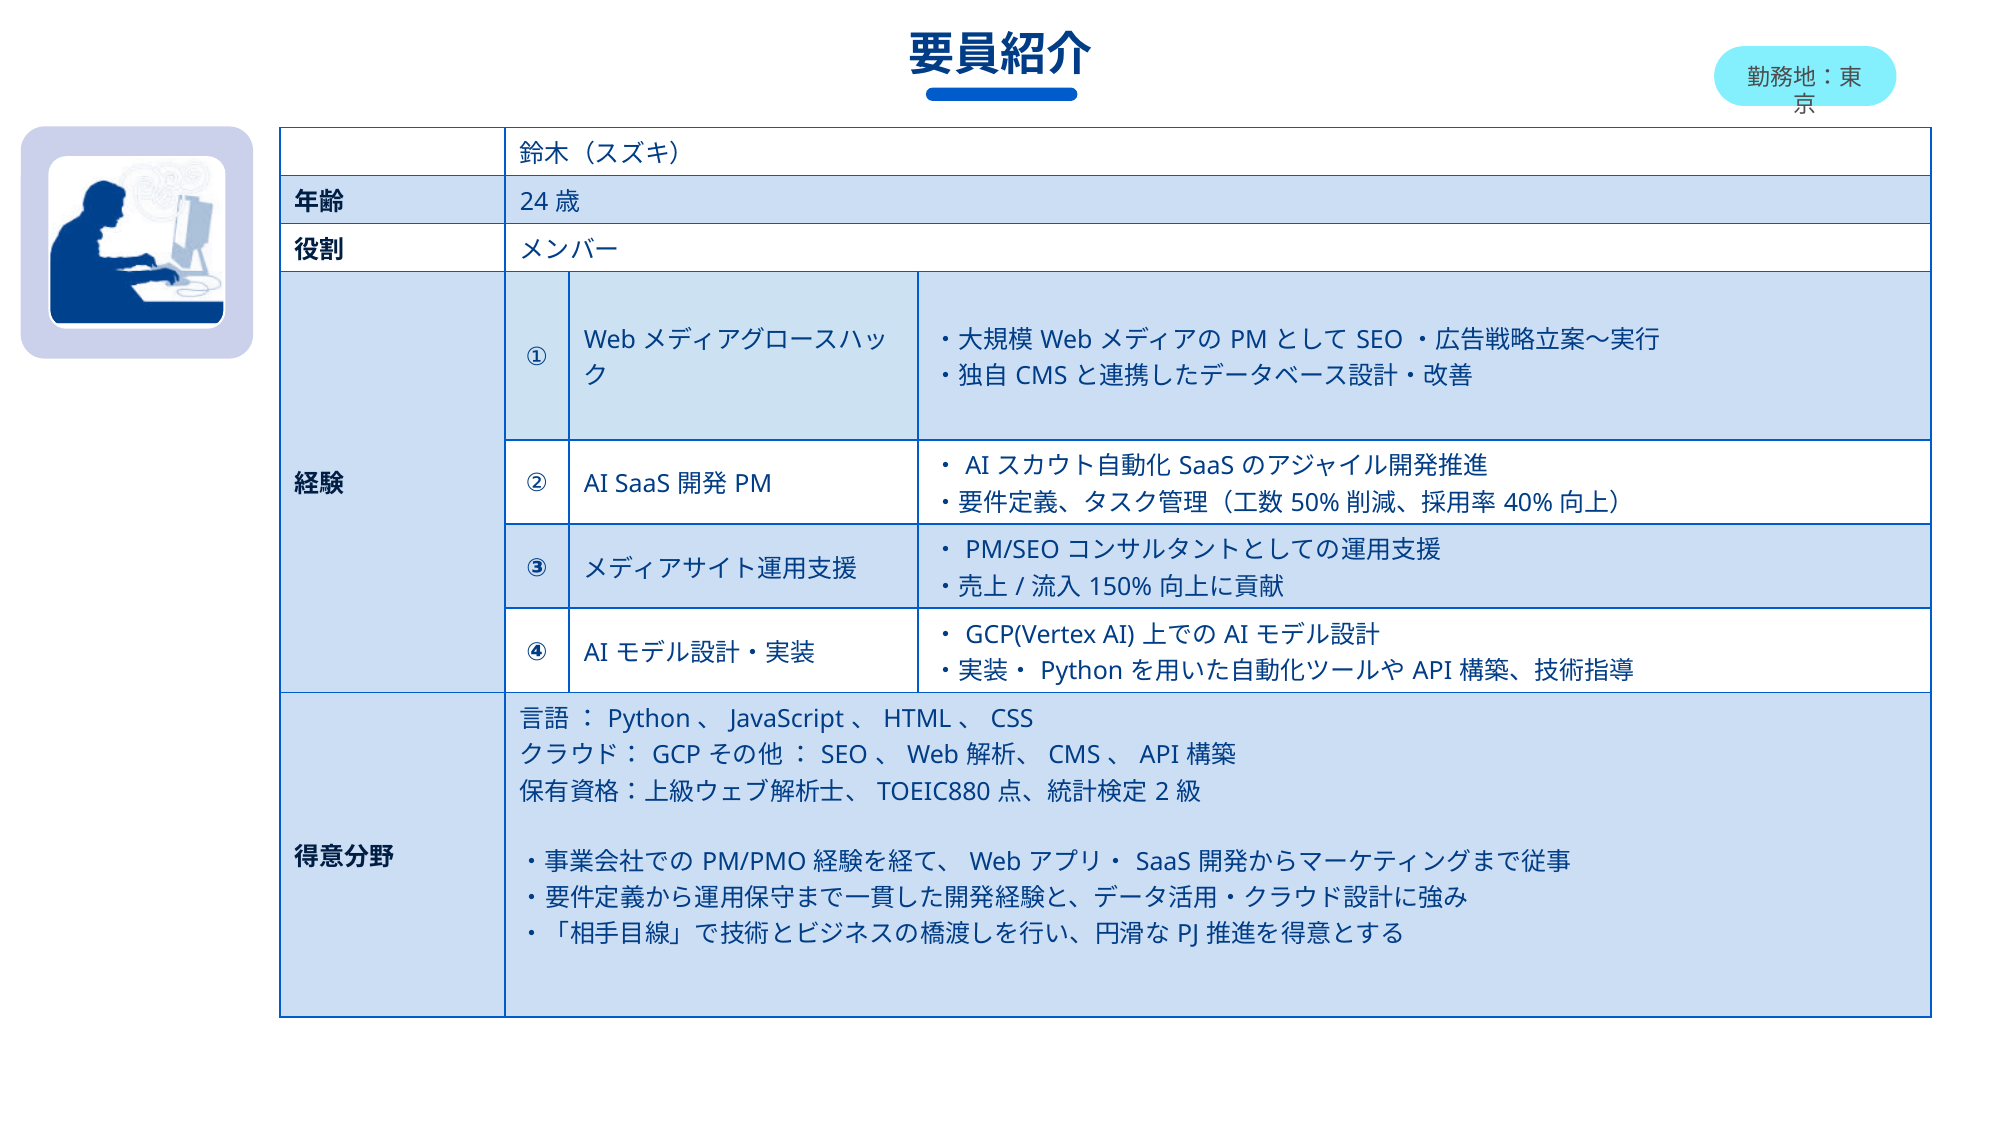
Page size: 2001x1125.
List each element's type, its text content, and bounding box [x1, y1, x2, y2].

table_cell 24歳 [506, 176, 1930, 223]
table_cell ① [506, 272, 568, 439]
table_cell ④ [506, 609, 568, 692]
table_cell ③ [506, 525, 568, 607]
table_cell メンバー [506, 224, 1930, 271]
table_cell ② [506, 441, 568, 523]
table_cell ・GCP(Vertex AI)上でのAIモデル設計 ・実装・Pythonを用いた自動化ツールやAPI構築、技術指導 [919, 609, 1930, 692]
table_cell ・大規模WebメディアのPMとしてSEO・広告戦略立案～実行 ・独自CMSと連携したデータベース設計・改善 [919, 272, 1930, 439]
table_cell AIモデル設計・実装 [570, 609, 917, 692]
title 要員紹介 [27, 25, 1975, 87]
table_cell 役割 [281, 224, 504, 271]
table_cell 言語 ：Python、JavaScript、HTML、CSS クラウド：GCPその他 ：SEO、Web解析、CMS、API構築 保有資格：上級ウェブ解析士、TOEIC880点、統計検定2級 ・事業会社でのPM/PMO経験を経て、Webアプリ・SaaS開発からマーケティングまで従事 ・要件定義から運用保守まで一貫した開発経験と、データ活用・クラウド設計に強み ・「相手目線」で技術とビジネスの橋渡しを行い、円滑なPJ推進を得意とする [506, 693, 1930, 1016]
table_cell メディアサイト運用支援 [570, 525, 917, 607]
table_header [281, 128, 504, 175]
table_cell ・AIスカウト自動化SaaSのアジャイル開発推進 ・要件定義、タスク管理（工数50%削減、採用率40%向上） [919, 441, 1930, 523]
text_box [20, 126, 254, 359]
table_cell ・PM/SEOコンサルタントとしての運用支援 ・売上/流入150%向上に貢献 [919, 525, 1930, 607]
table_cell 経験 [281, 272, 504, 692]
text_box [48, 156, 226, 329]
text_box 勤務地：東京 [1714, 46, 1897, 106]
table_cell 得意分野 [281, 693, 504, 1016]
table_cell Webメディアグロースハック [570, 272, 917, 439]
table_cell 年齢 [281, 176, 504, 223]
table_header 鈴木（スズキ） [506, 128, 1930, 175]
table_cell AI SaaS開発PM [570, 441, 917, 523]
